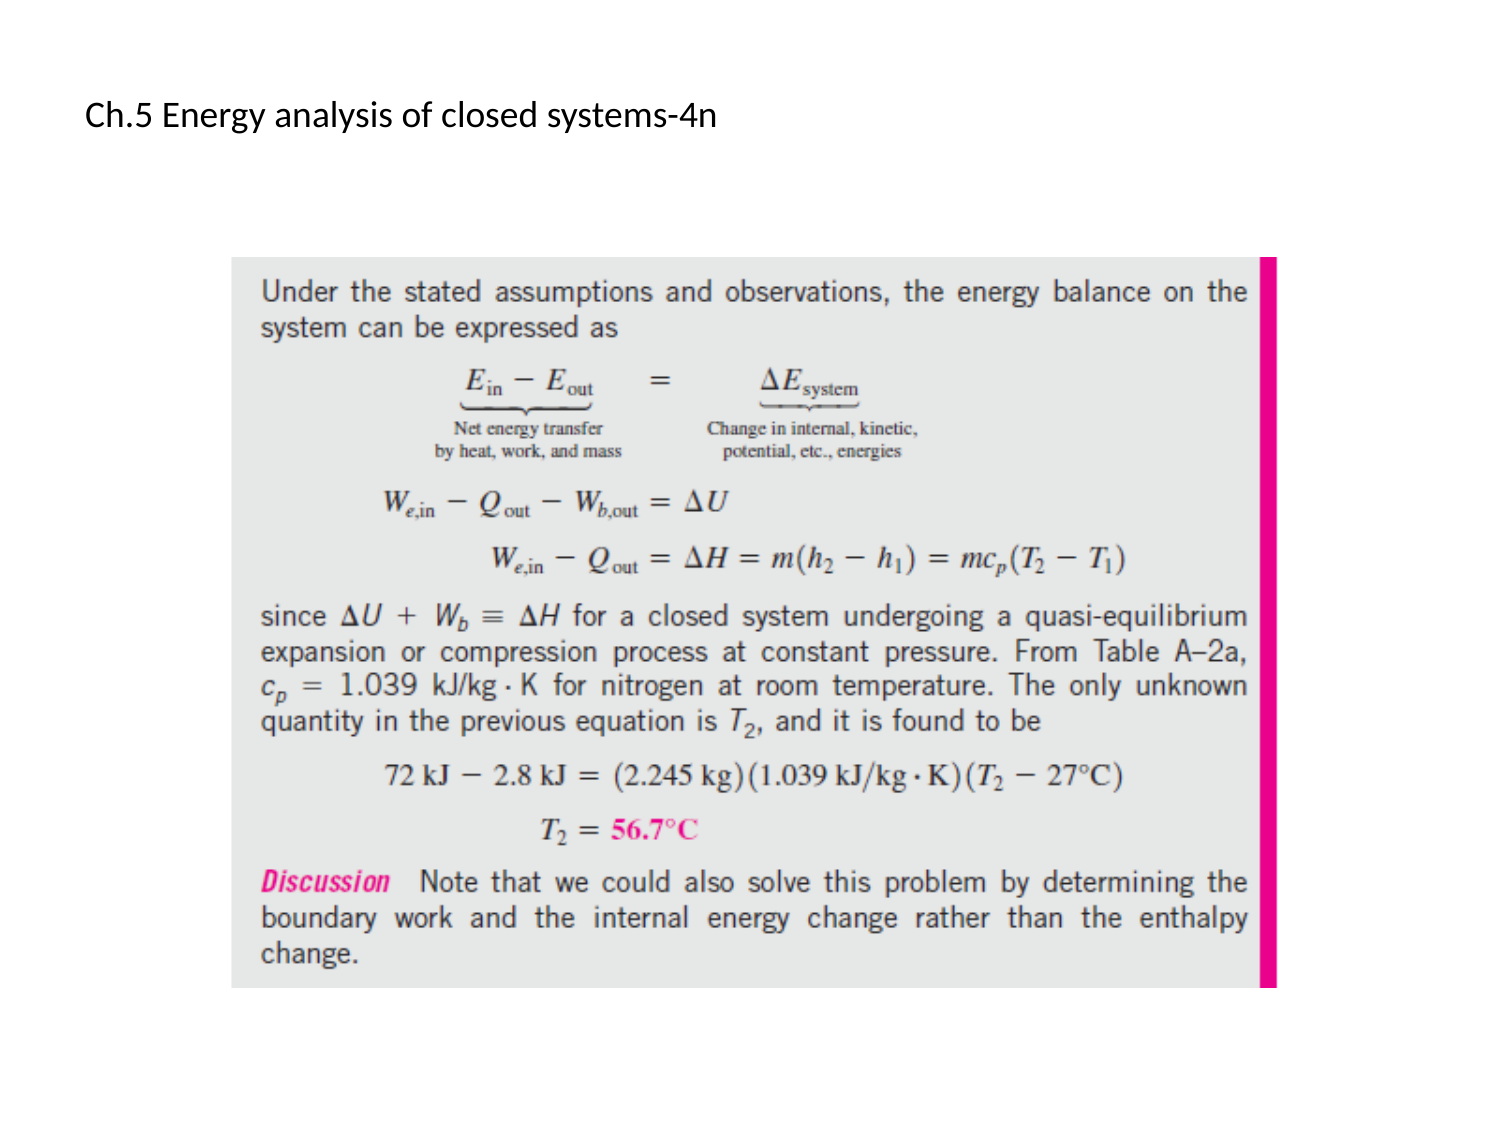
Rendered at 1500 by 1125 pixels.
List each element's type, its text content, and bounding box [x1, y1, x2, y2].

picture [230, 257, 1281, 988]
text_box Ch.5 Energy analysis of closed systems-4n [70, 82, 1158, 142]
